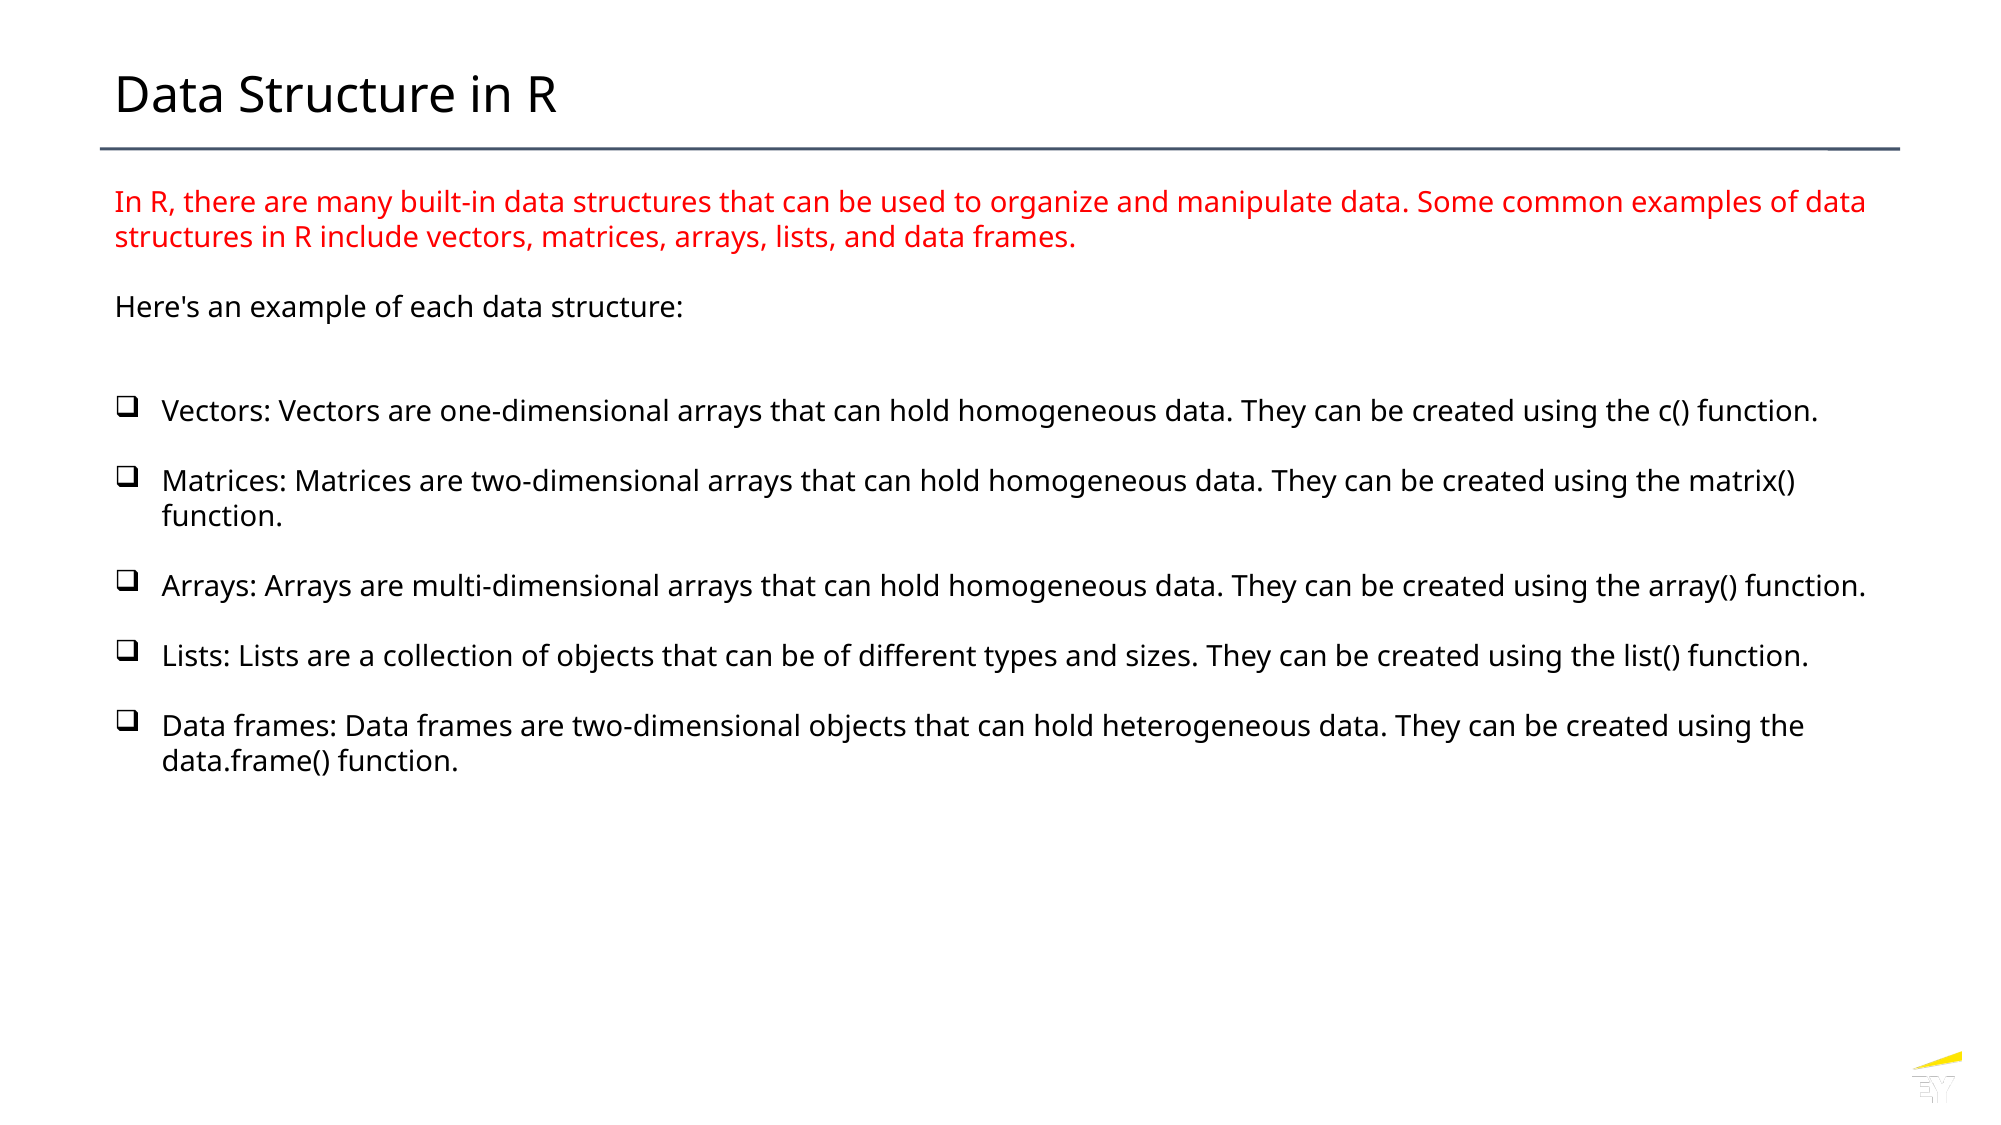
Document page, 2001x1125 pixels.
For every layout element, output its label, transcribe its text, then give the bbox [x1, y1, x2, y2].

title Data Structure in R [99, 48, 1900, 146]
text_box In R, there are many built-in data structures that can be used to organize and manipulate data. Some common examples of data structures in R include vectors, matrices, arrays, lists, and data frames. Here's an example of each data structure: Vectors: Vectors are one-dimensional arrays that can hold homogeneous data. They can be created using the c() function. Matrices: Matrices are two-dimensional arrays that can hold homogeneous data. They can be created using the matrix() function. Arrays: Arrays are multi-dimensional arrays that can hold homogeneous data. They can be created using the array() function. Lists: Lists are a collection of objects that can be of different types and sizes. They can be created using the list() function. Data frames: Data frames are two-dimensional objects that can hold heterogeneous data. They can be created using the data.frame() function. [99, 175, 1900, 925]
picture [1912, 1051, 1962, 1103]
